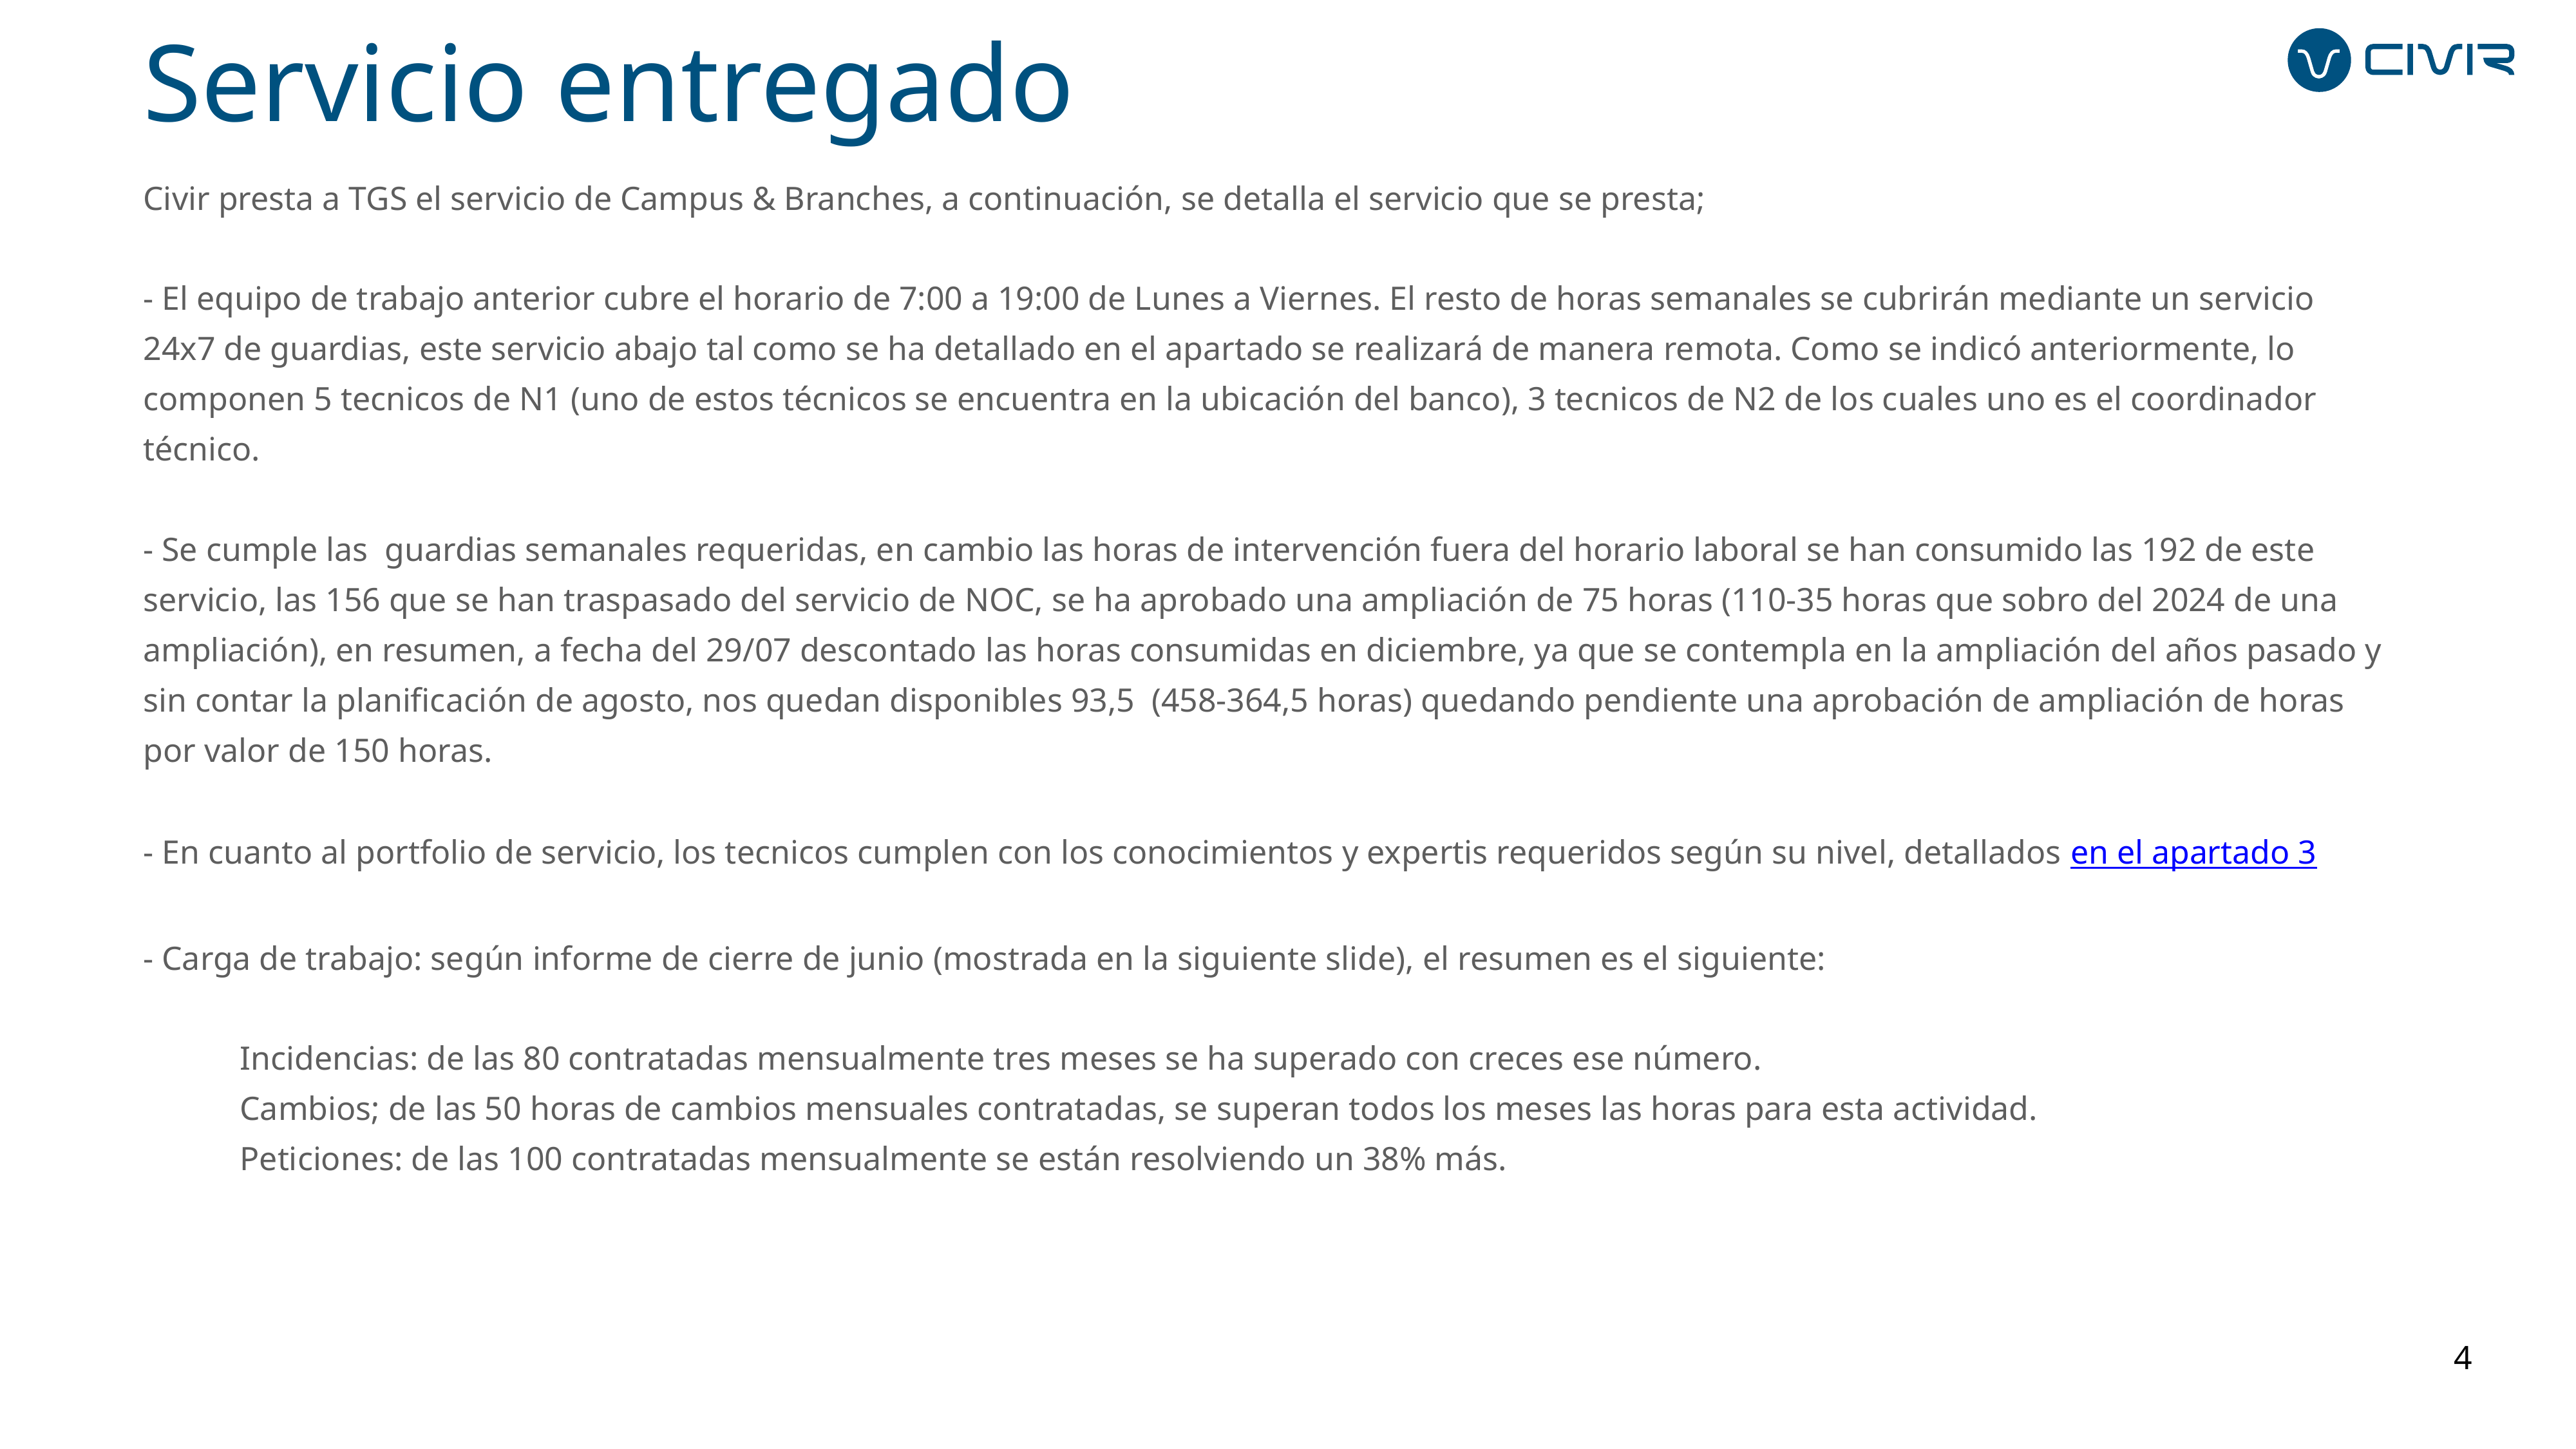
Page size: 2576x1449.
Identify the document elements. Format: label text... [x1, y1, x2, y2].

text_box Civir presta a TGS el servicio de Campus & Branches, a continuación, se detalla el servicio que se presta; - El equipo de trabajo anterior cubre el horario de 7:00 a 19:00 de Lunes a Viernes. El resto de horas semanales se cubrirán mediante un servicio 24x7 de guardias, este servicio abajo tal como se ha detallado en el apartado se realizará de manera remota. Como se indicó anteriormente, lo componen 5 tecnicos de N1 (uno de estos técnicos se encuentra en la ubicación del banco), 3 tecnicos de N2 de los cuales uno es el coordinador técnico. - Se cumple las guardias semanales requeridas, en cambio las horas de intervención fuera del horario laboral se han consumido las 192 de este servicio, las 156 que se han traspasado del servicio de NOC, se ha aprobado una ampliación de 75 horas (110-35 horas que sobro del 2024 de una ampliación), en resumen, a fecha del 29/07 descontado las horas consumidas en diciembre, ya que se contempla en la ampliación del años pasado y sin contar la planificación de agosto, nos quedan disponibles 93,5 (458-364,5 horas) quedando pendiente una aprobación de ampliación de horas por valor de 150 horas. - En cuanto al portfolio de servicio, los tecnicos cumplen con los conocimientos y expertis requeridos según su nivel, detallados en el apartado 3 - Carga de trabajo: según informe de cierre de junio (mostrada en la siguiente slide), el resumen es el siguiente: Incidencias: de las 80 contratadas mensualmente tres meses se ha superado con creces ese número. Cambios; de las 50 horas de cambios mensuales contratadas, se superan todos los meses las horas para esta actividad. Peticiones: de las 100 contratadas mensualmente se están resolviendo un 38% más. [138, 160, 2400, 1233]
slide_number 4 [2444, 1332, 2482, 1415]
text_box Servicio entregado [138, 10, 1193, 148]
